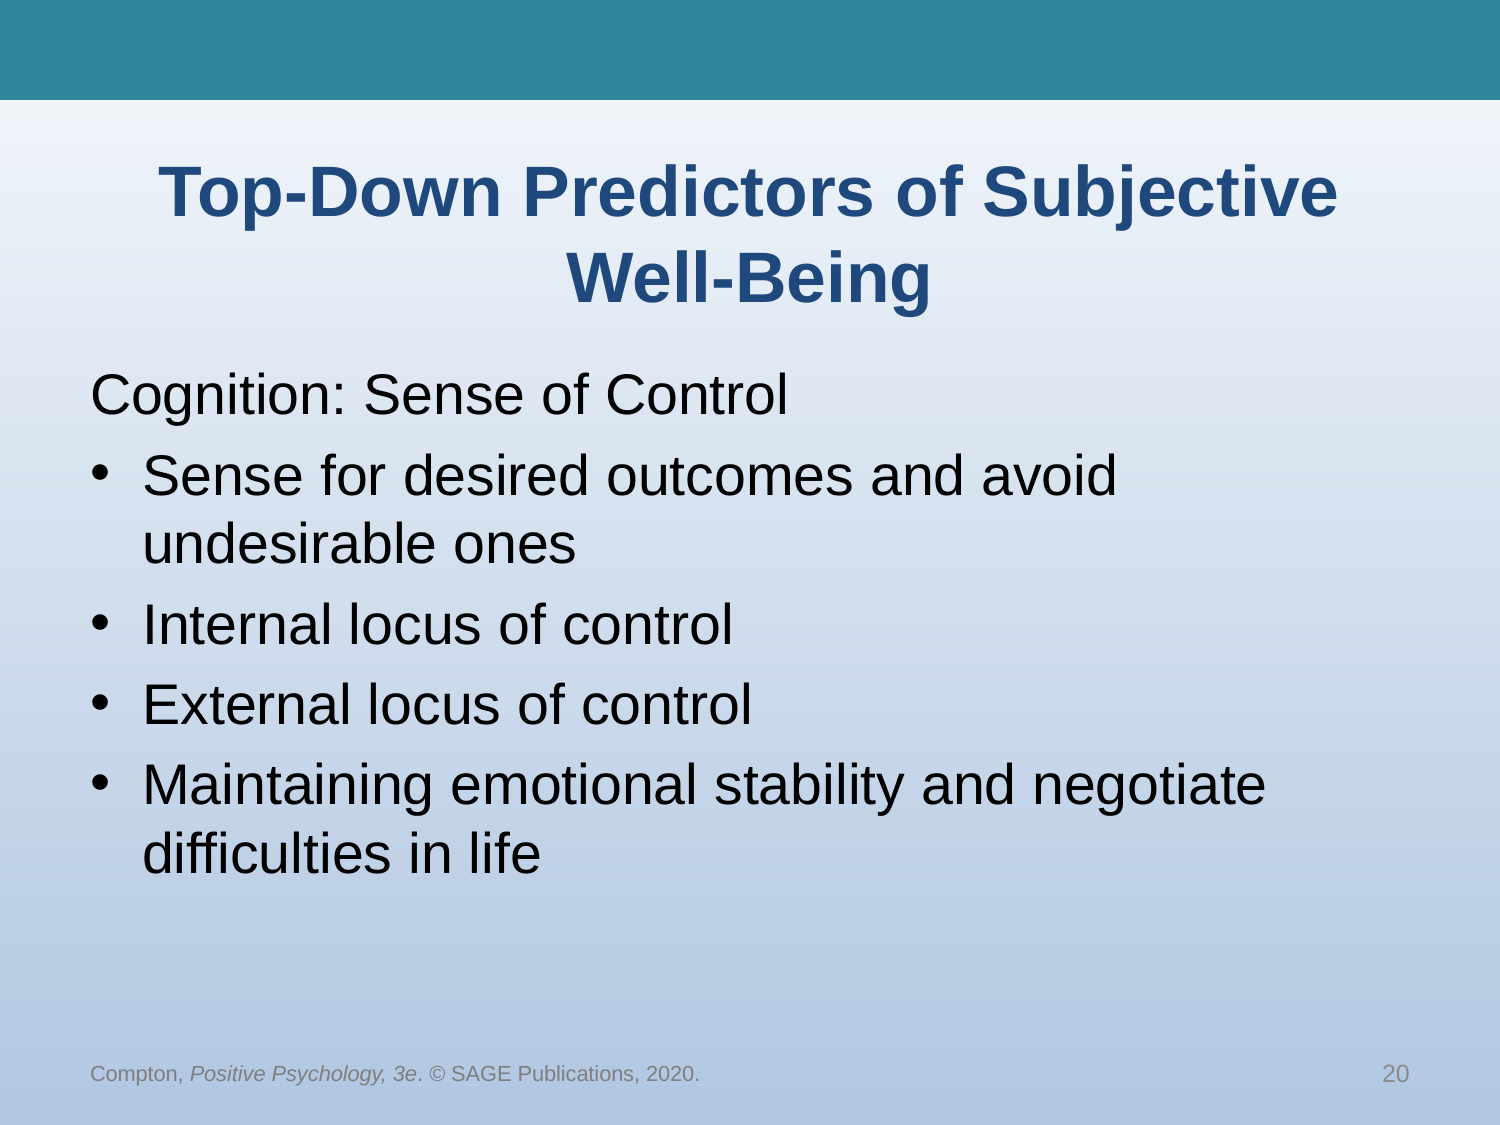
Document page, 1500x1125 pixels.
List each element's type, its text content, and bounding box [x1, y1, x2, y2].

title Top-Down Predictors of Subjective Well-Being [75, 137, 1425, 325]
list Cognition: Sense of Control Sense for desired outcomes and avoid undesirable ones Internal locus of control External locus of control Maintaining emotional stability and negotiate difficulties in life [75, 350, 1425, 1005]
slide_number 20 [1350, 1042, 1425, 1103]
footer Compton, Positive Psychology, 3e. © SAGE Publications, 2020. [75, 1042, 1313, 1103]
